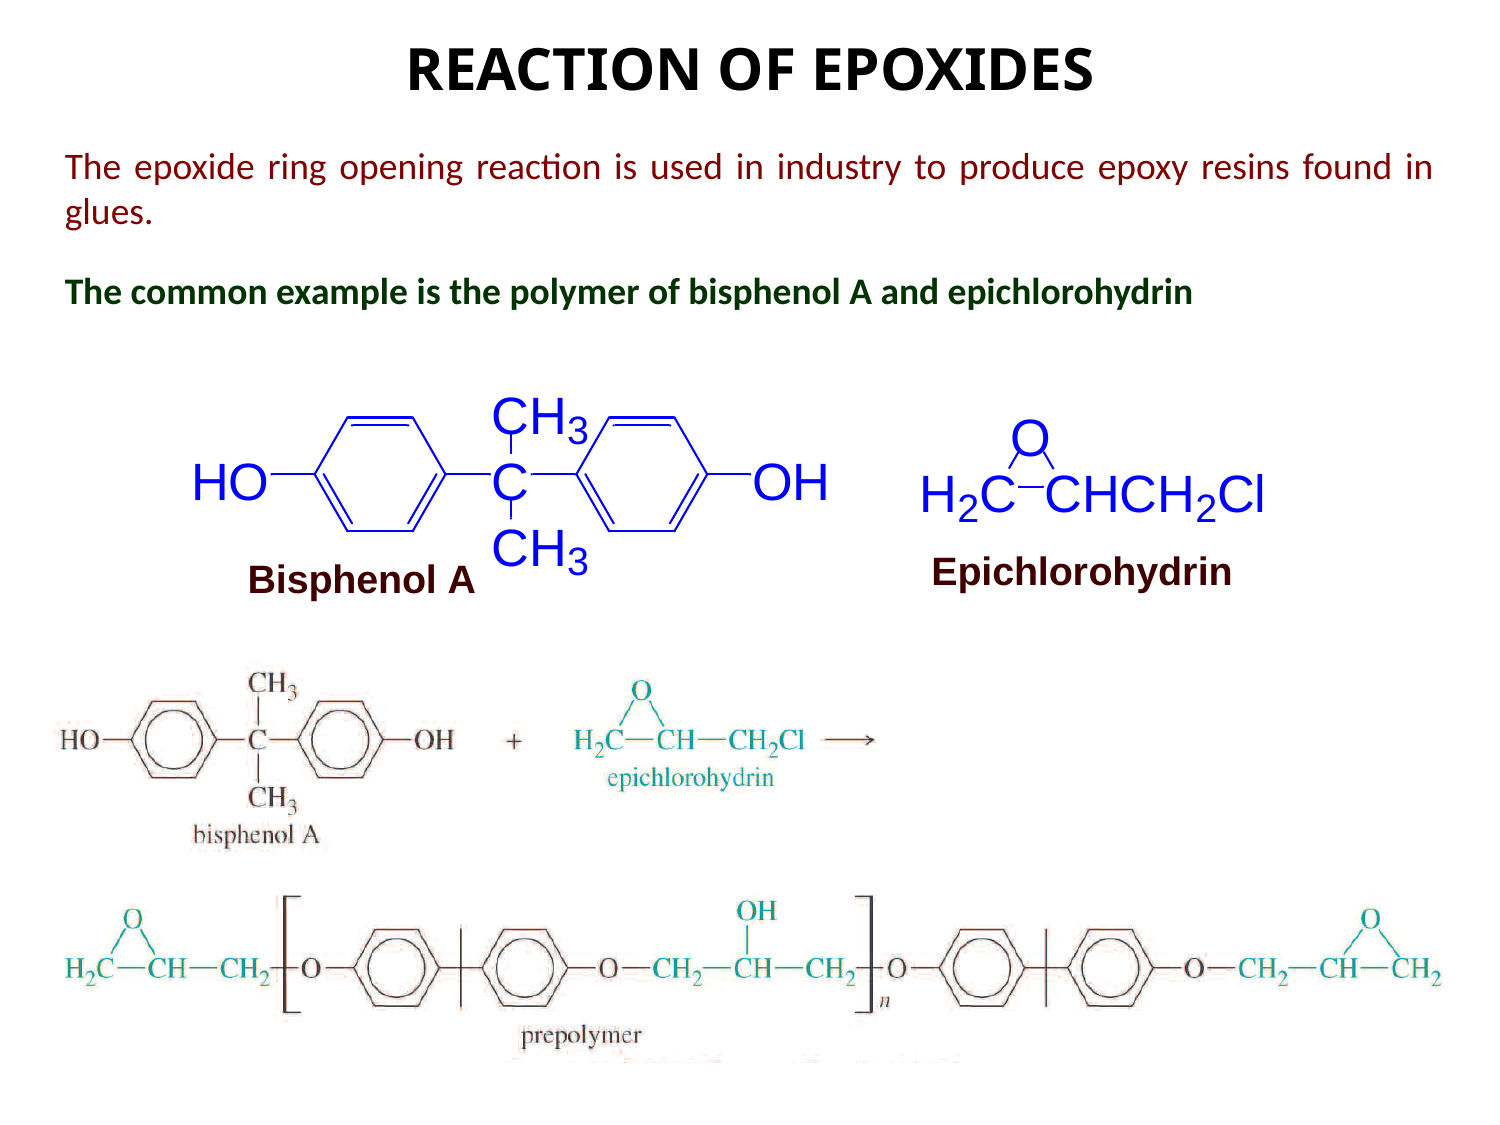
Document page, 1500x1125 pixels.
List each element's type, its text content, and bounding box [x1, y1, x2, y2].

text_box REACTION OF EPOXIDES The epoxide ring opening reaction is used in industry to produce epoxy resins found in glues. The common example is the polymer of bisphenol A and epichlorohydrin [50, 24, 1450, 360]
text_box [49, 387, 1451, 1064]
